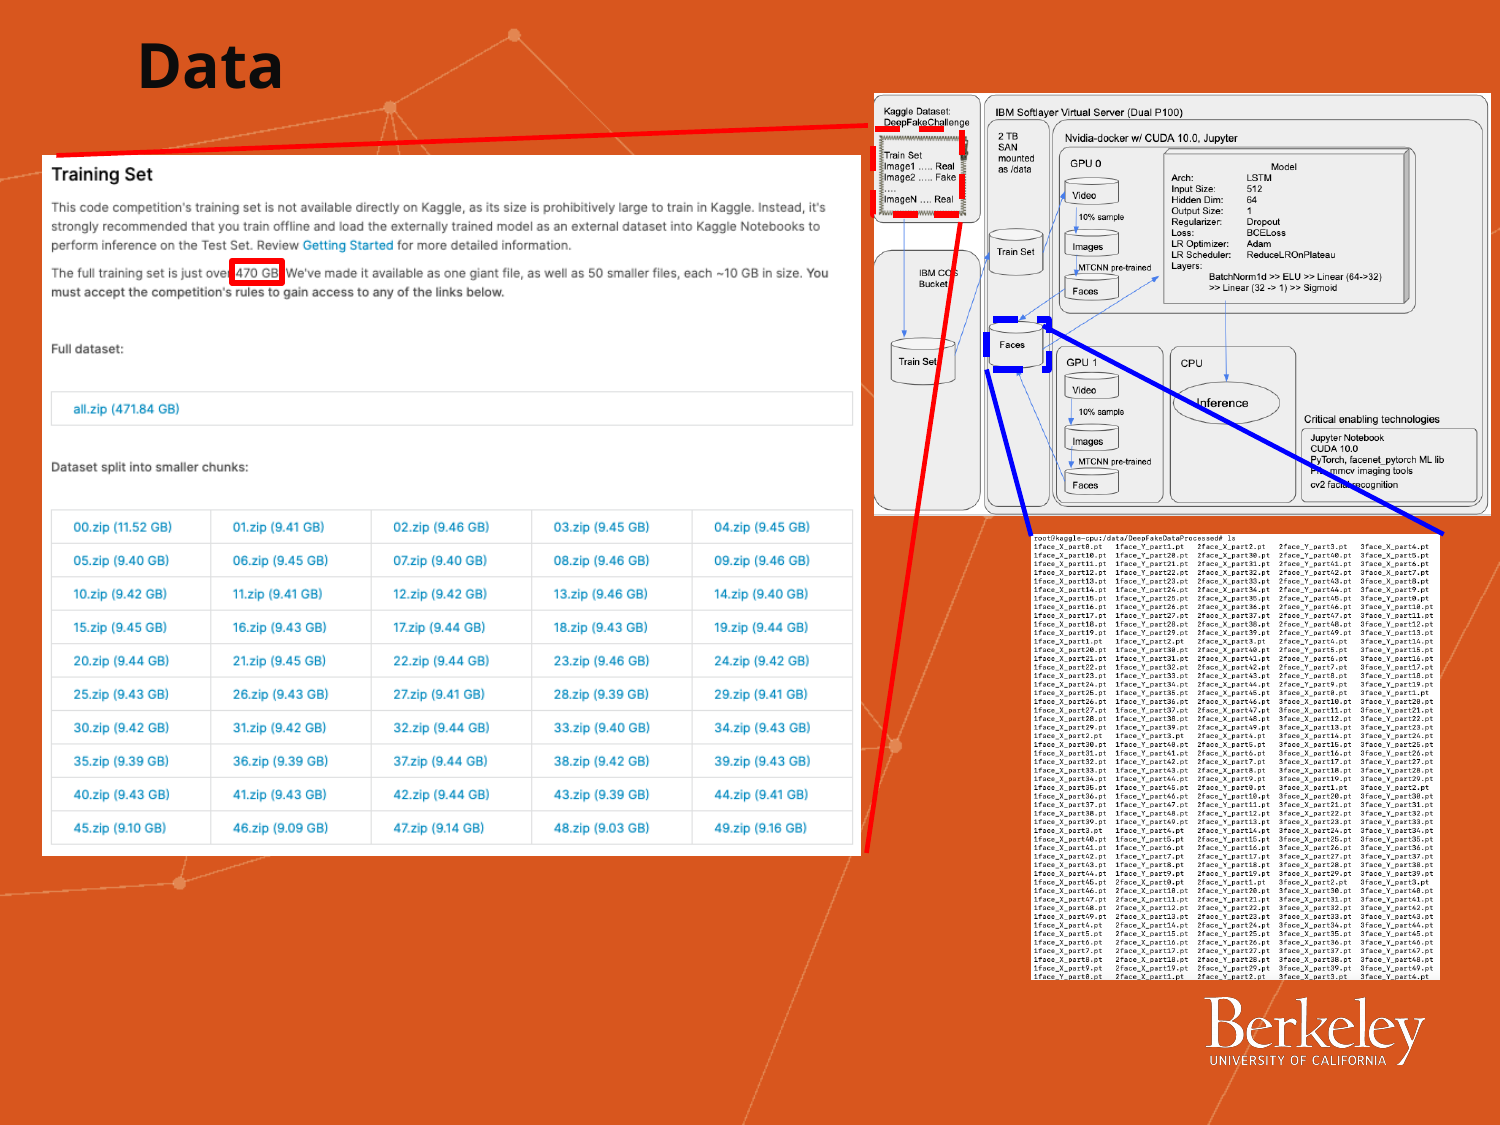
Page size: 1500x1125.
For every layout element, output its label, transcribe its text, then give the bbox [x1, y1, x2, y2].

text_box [1042, 325, 1444, 535]
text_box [56, 125, 869, 156]
title Data [121, 0, 1471, 123]
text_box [866, 221, 961, 854]
picture [0, 0, 1500, 1125]
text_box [986, 369, 1032, 537]
